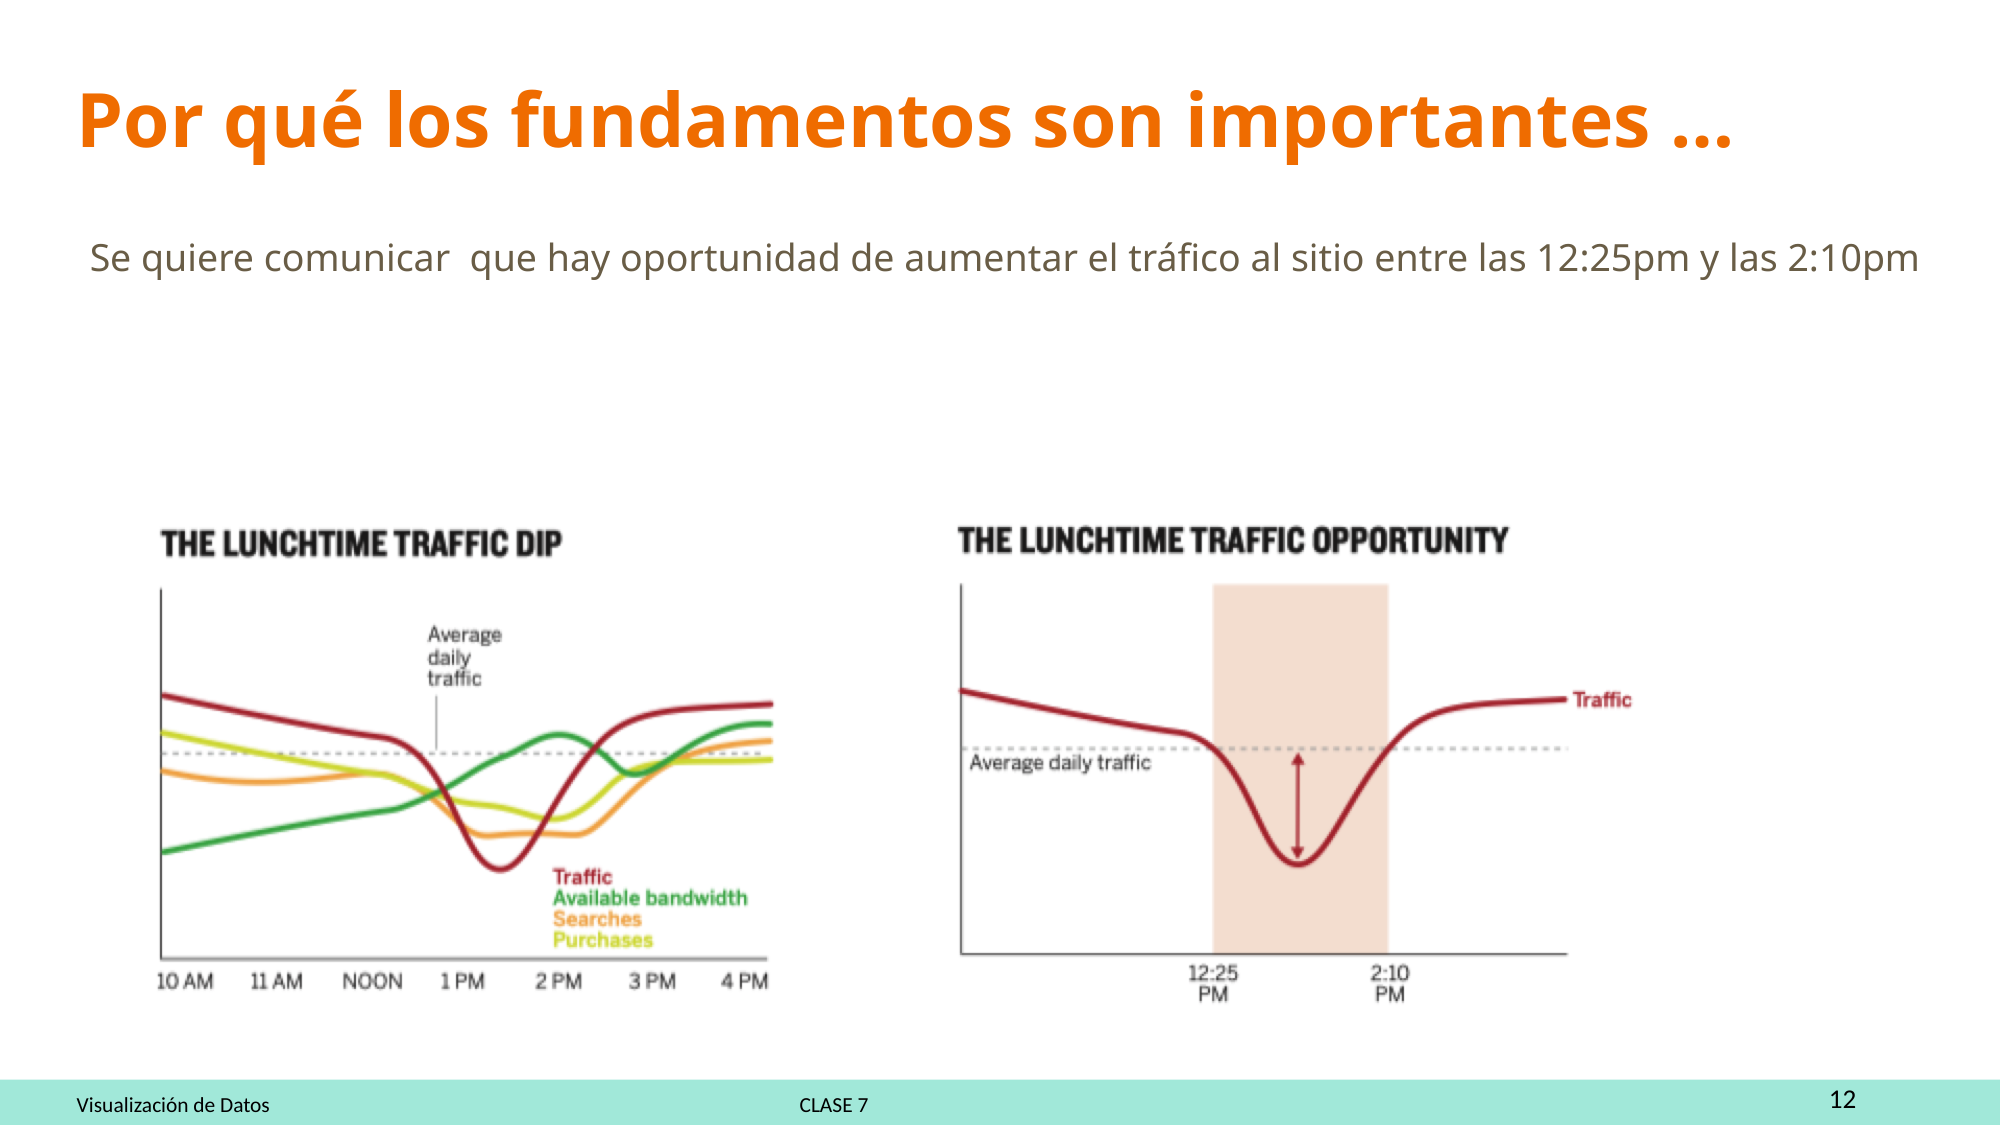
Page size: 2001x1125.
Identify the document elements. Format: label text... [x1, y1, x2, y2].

list Se quiere comunicar que hay oportunidad de aumentar el tráfico al sitio entre las 12:25pm y las 2:10pm [74, 212, 1939, 935]
picture [137, 504, 815, 1014]
picture [937, 504, 1653, 1024]
title Por qué los fundamentos son importantes … [61, 57, 1926, 213]
